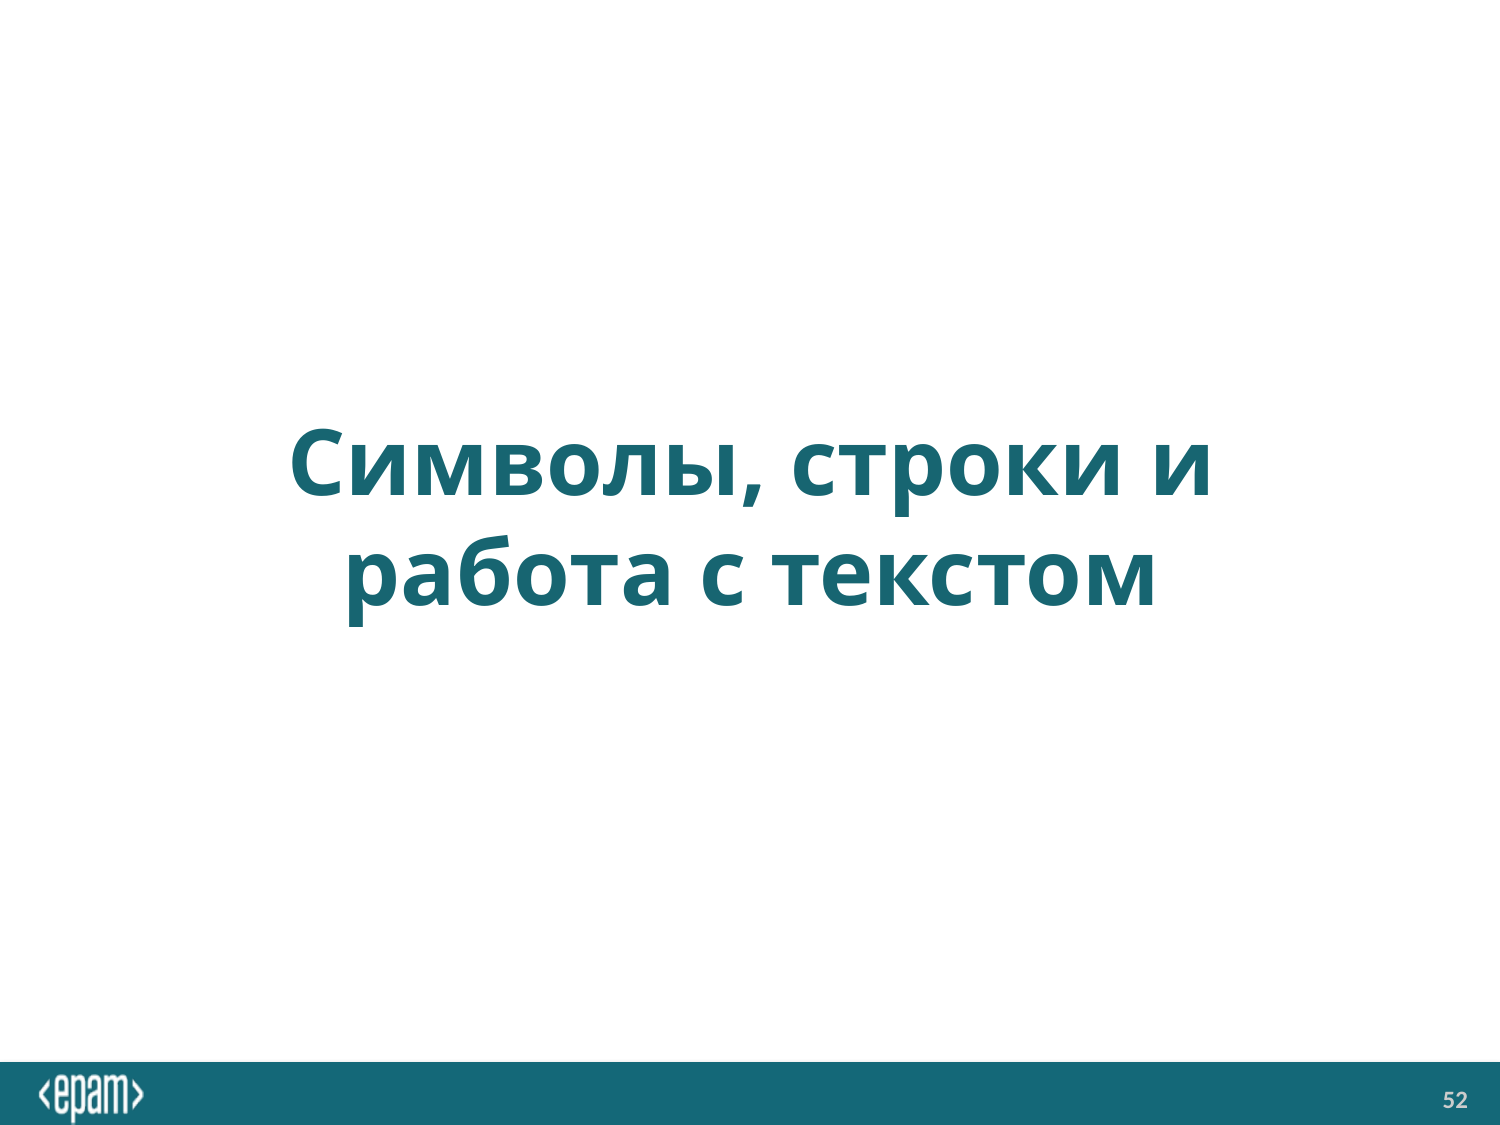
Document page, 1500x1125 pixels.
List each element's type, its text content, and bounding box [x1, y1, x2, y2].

picture [38, 1074, 144, 1125]
text_box Символы, строки и работа с текстом [103, 395, 1400, 763]
